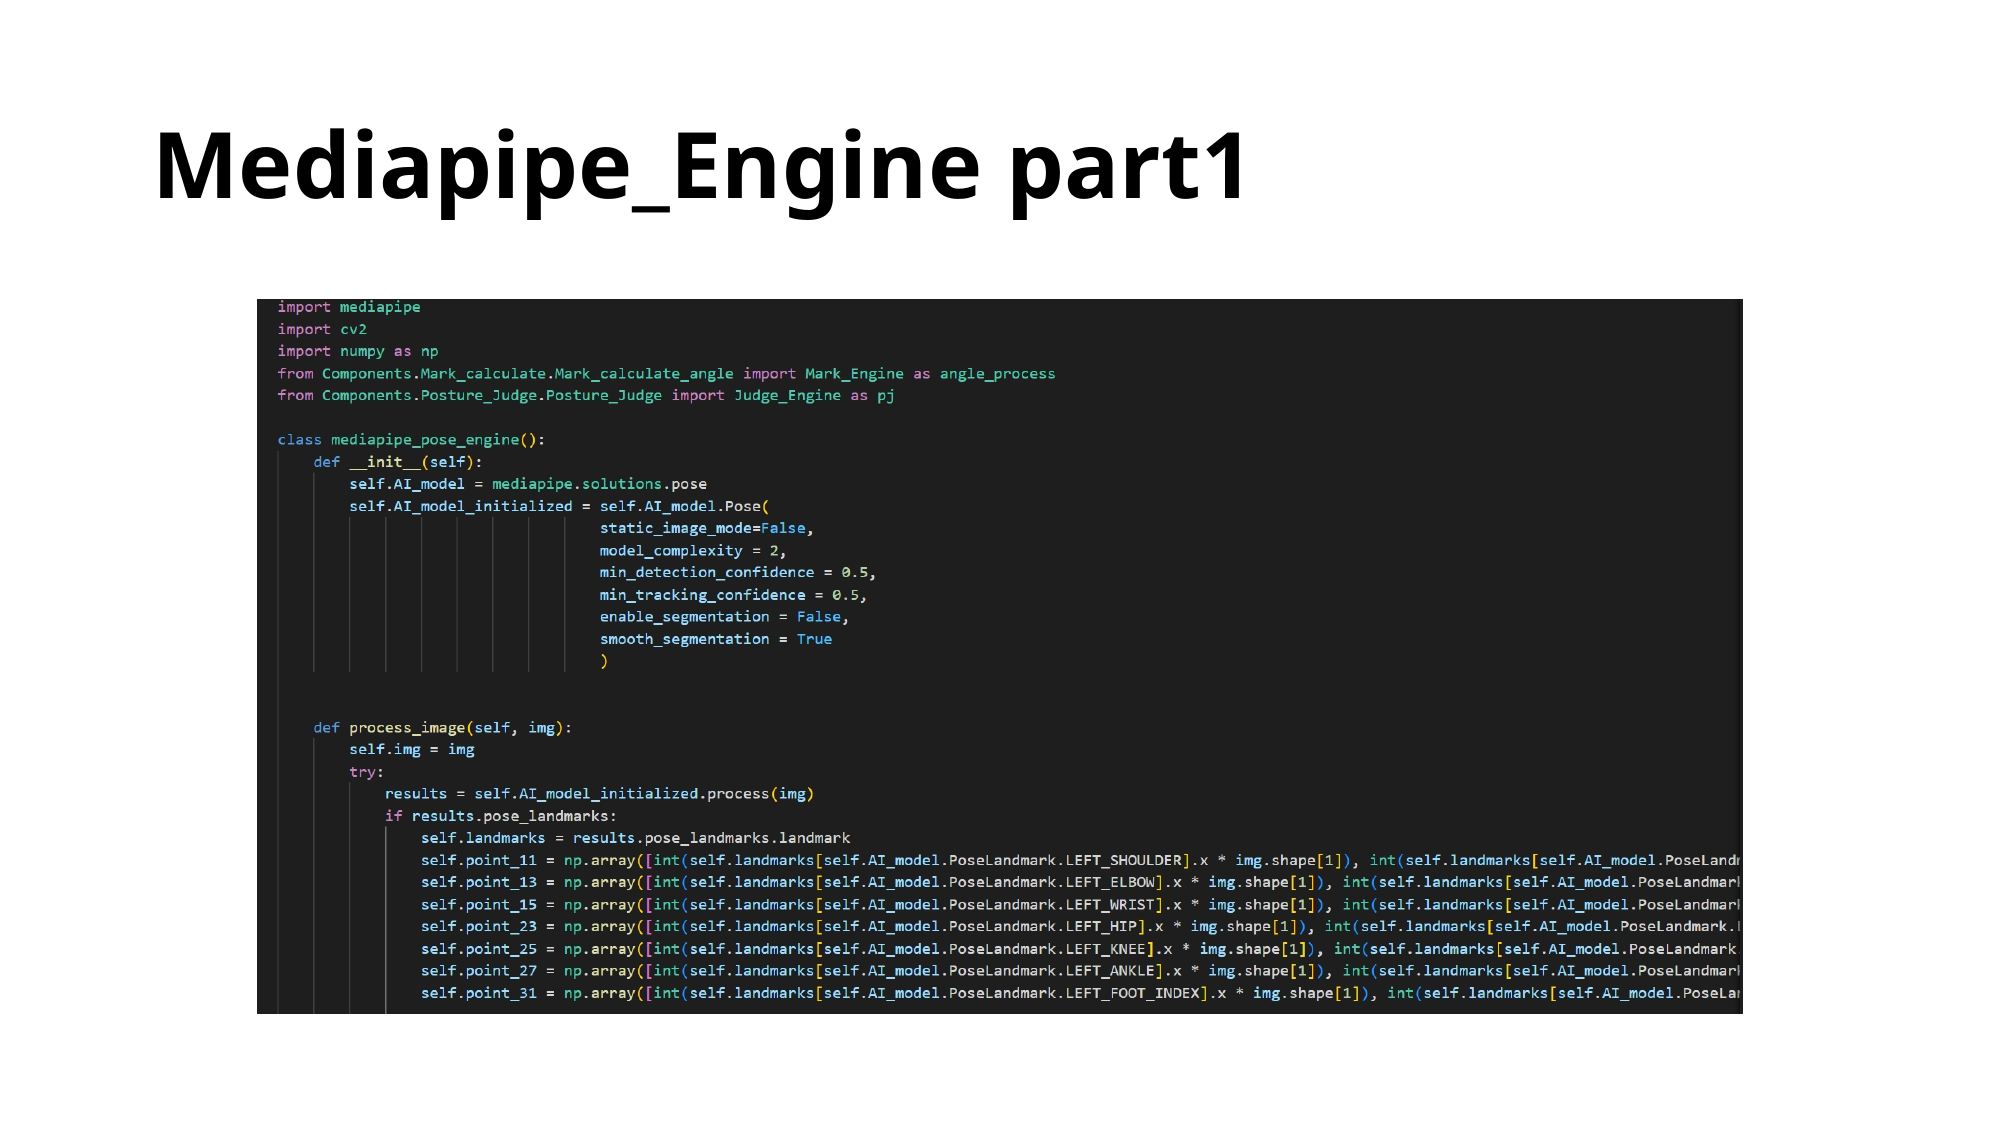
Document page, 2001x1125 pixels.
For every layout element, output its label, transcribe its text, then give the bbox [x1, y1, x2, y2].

title Mediapipe_Engine part1 [137, 59, 1863, 278]
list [256, 298, 1744, 1014]
